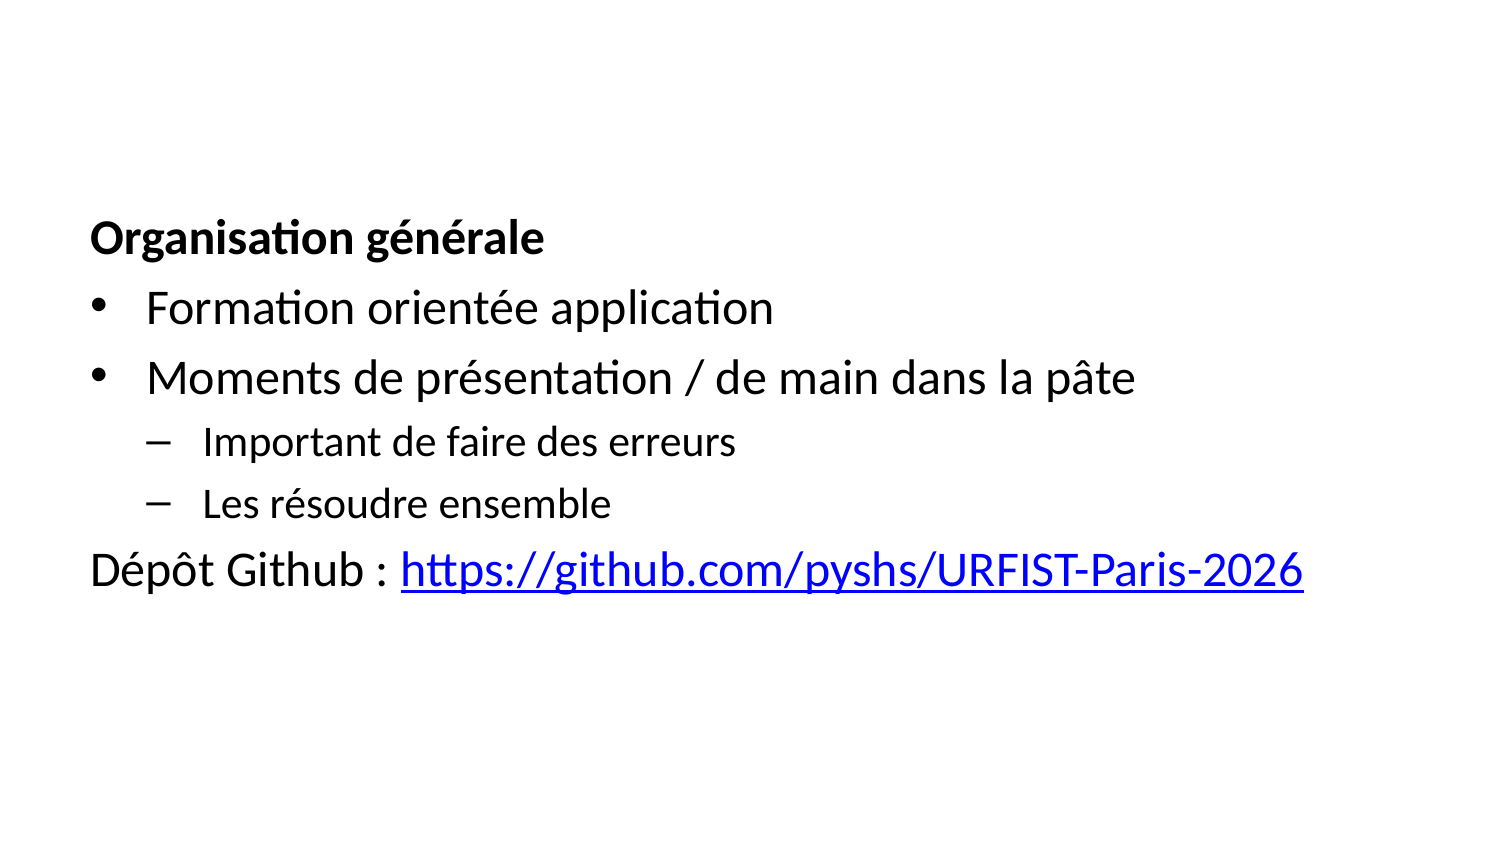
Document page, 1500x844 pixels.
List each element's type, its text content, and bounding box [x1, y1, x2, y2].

list Organisation générale Formation orientée application Moments de présentation / de main dans la pâte Important de faire des erreurs Les résoudre ensemble Dépôt Github : https://github.com/pyshs/URFIST-Paris-2026 [75, 196, 1425, 754]
